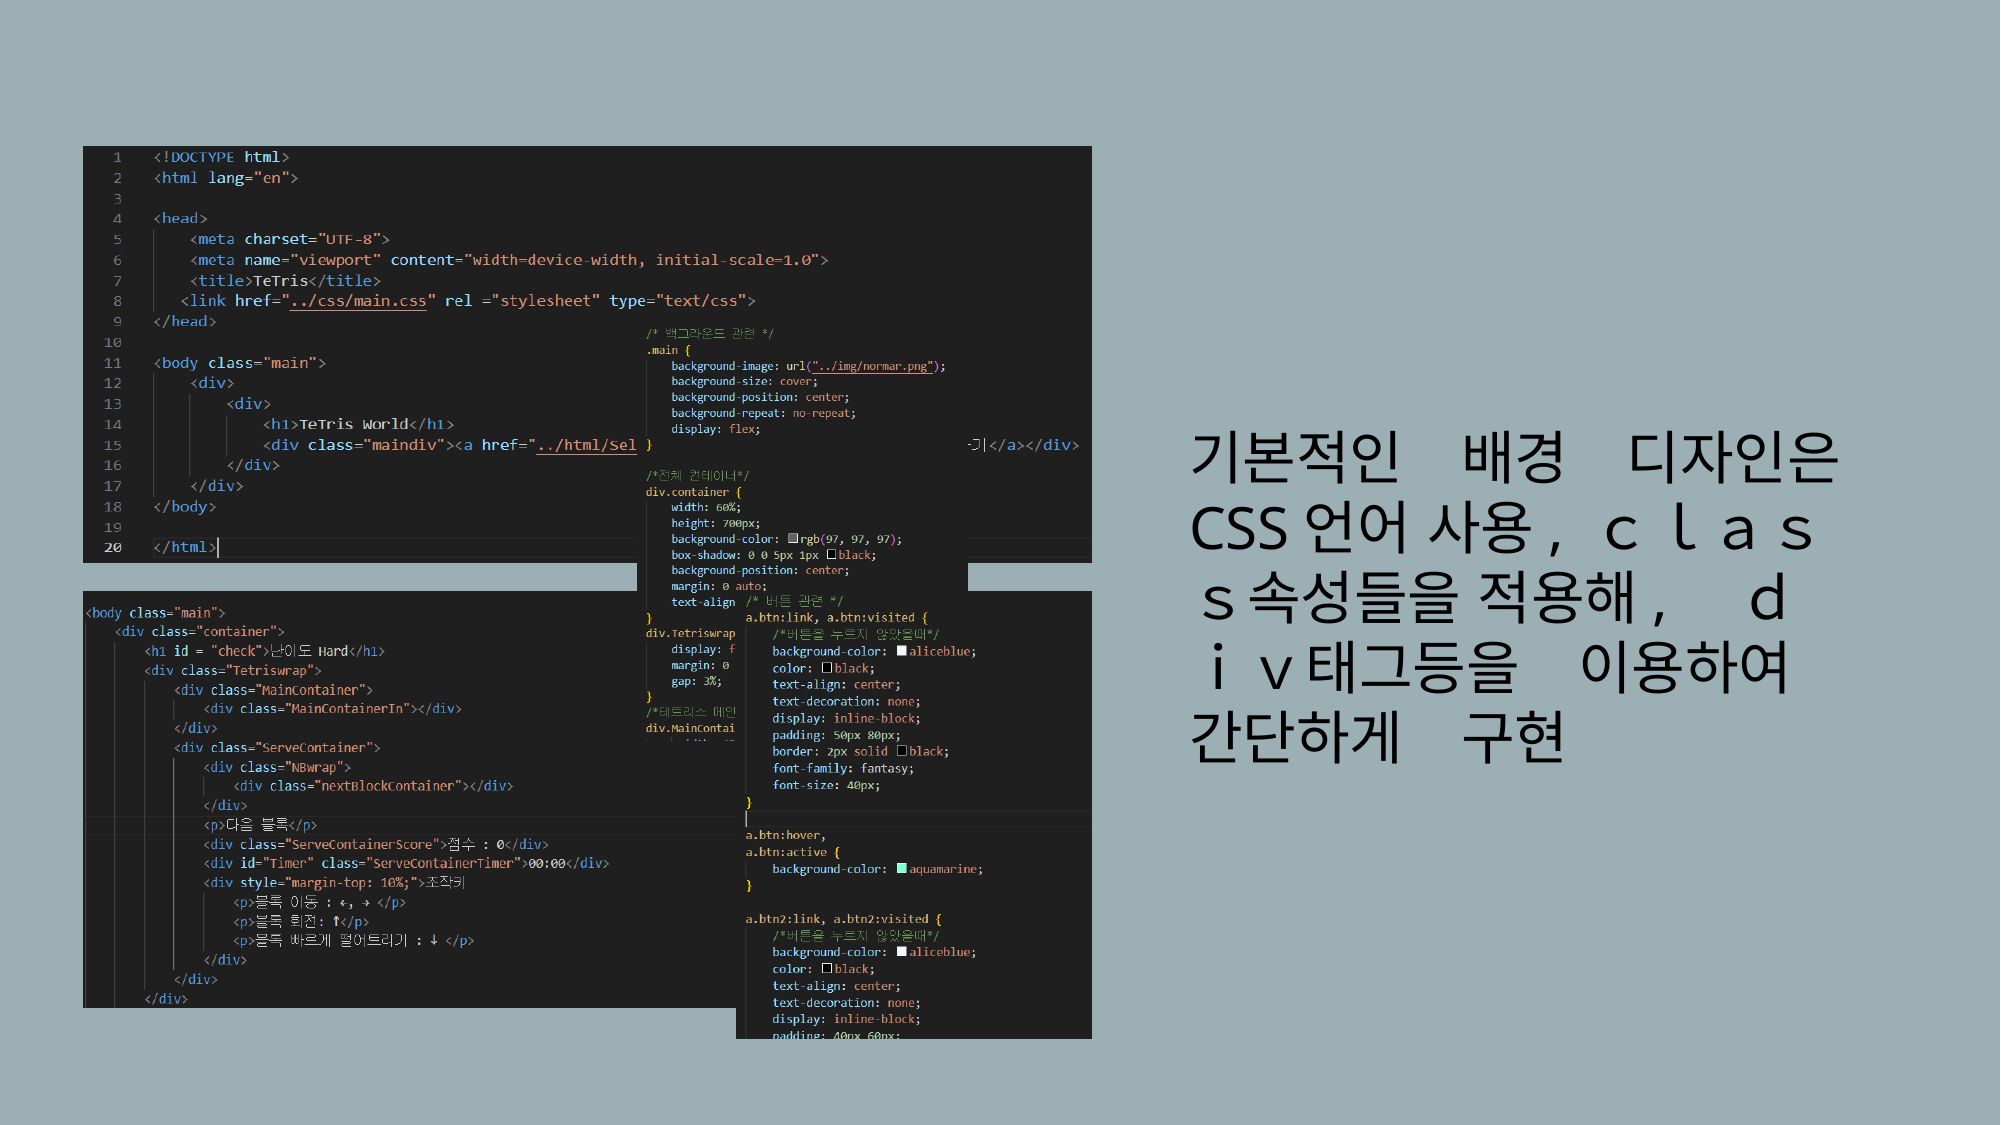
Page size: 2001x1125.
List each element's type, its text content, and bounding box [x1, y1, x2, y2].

picture [83, 146, 1092, 1039]
text_box 기본적인 배경 디자인은 CSS언어 사용, ｃｌａｓｓ속성들을 적용해, ｄｉｖ태그등을 이용하여 간단하게 구현 [1174, 413, 1870, 779]
